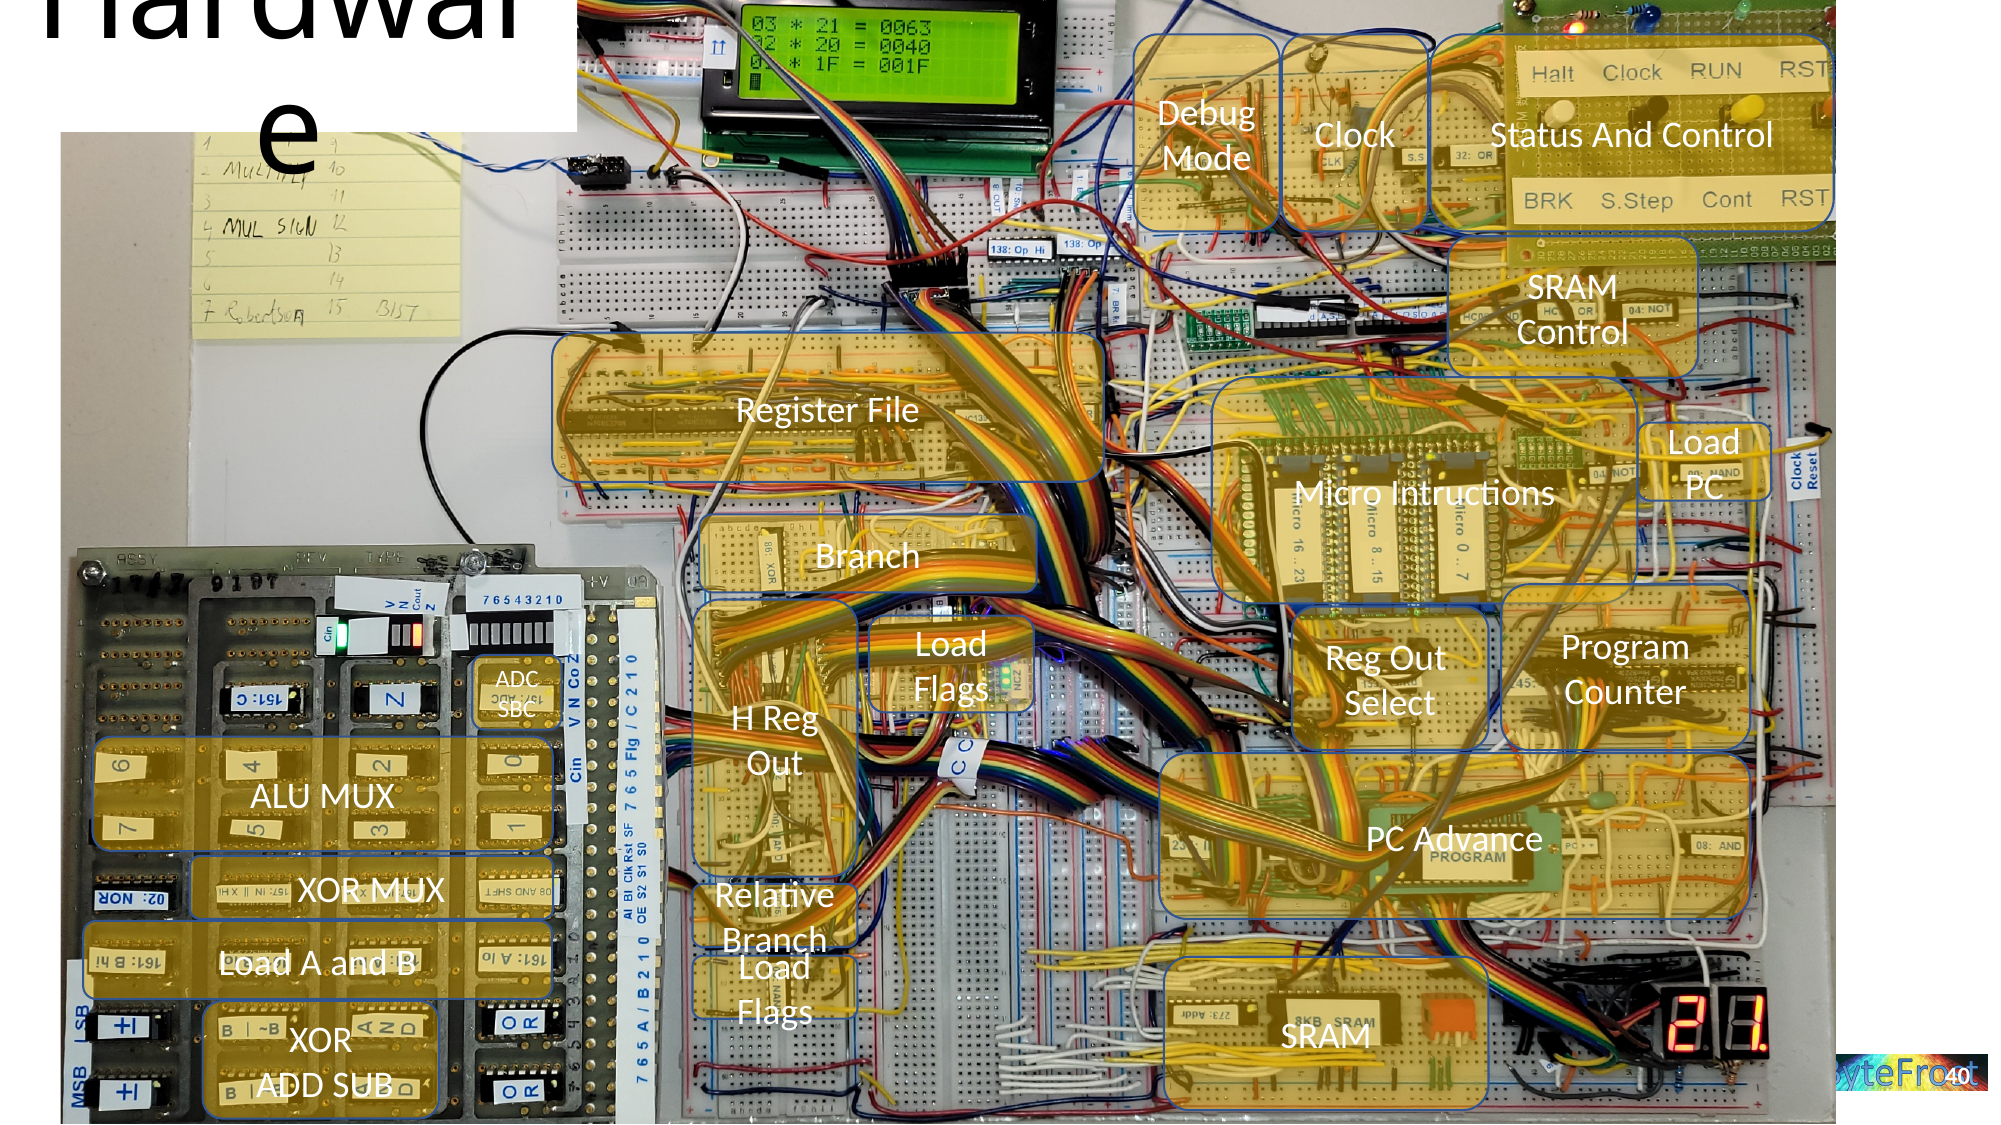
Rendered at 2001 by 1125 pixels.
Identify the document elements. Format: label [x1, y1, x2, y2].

title [0, 0, 60, 132]
picture [60, 0, 1988, 1124]
